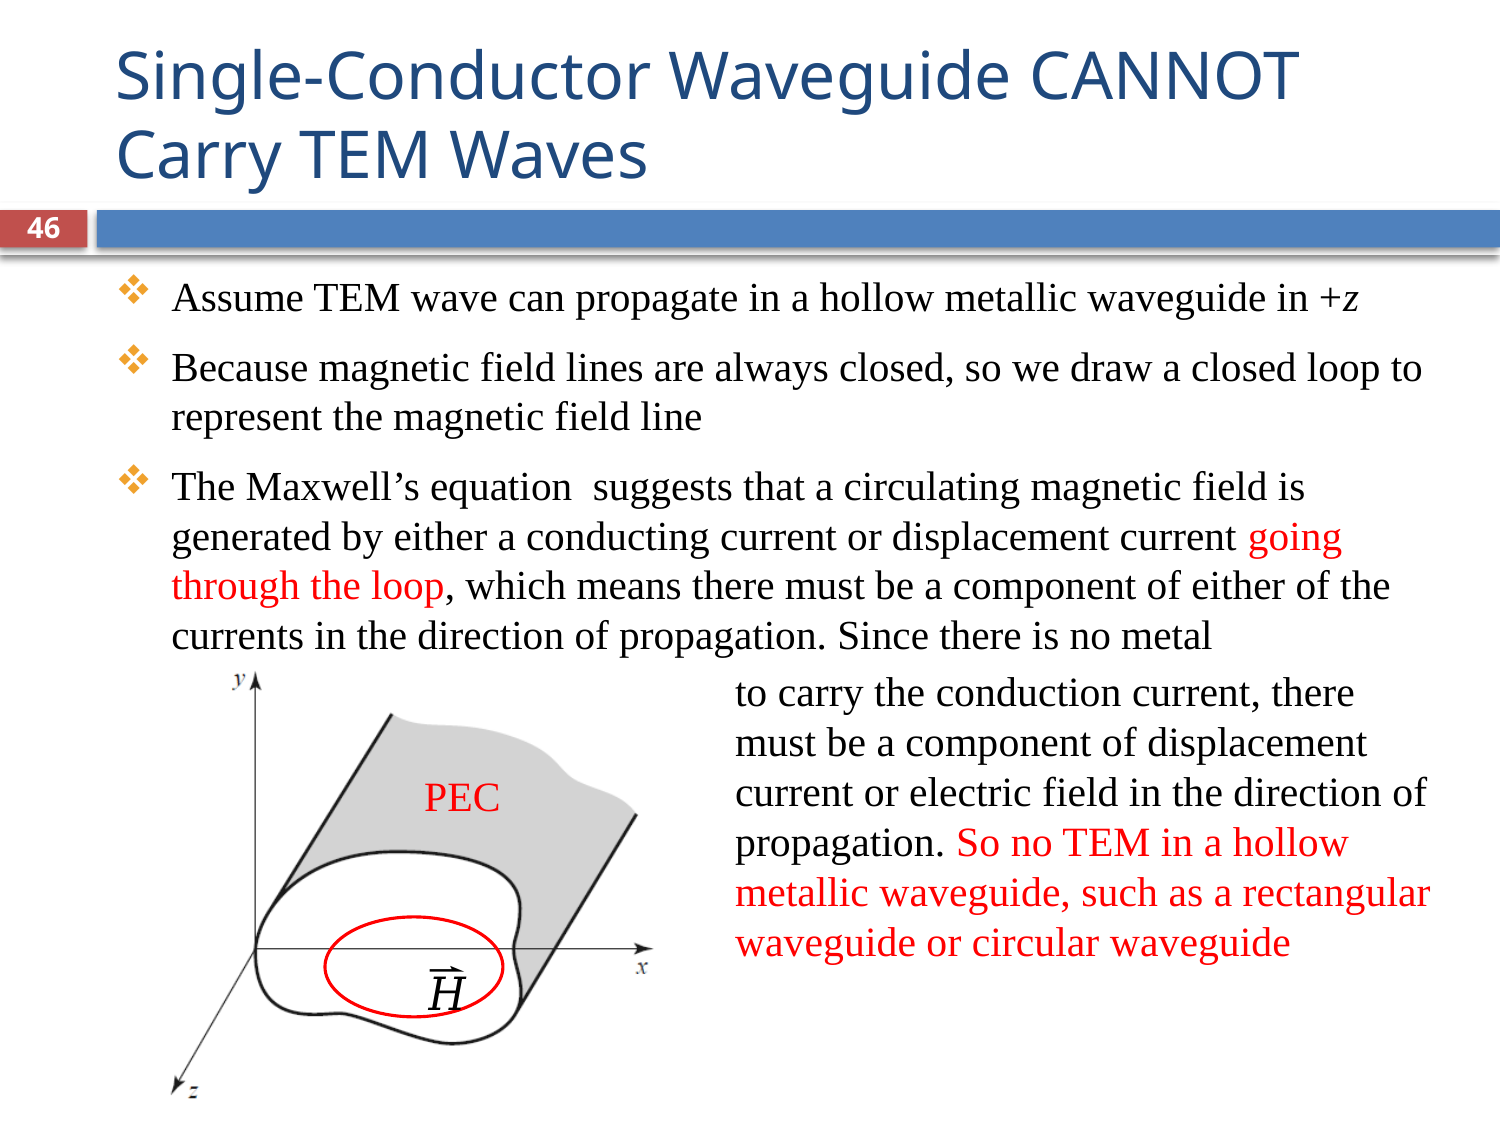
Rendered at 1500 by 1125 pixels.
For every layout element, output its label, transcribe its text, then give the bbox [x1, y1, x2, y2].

text_box to carry the conduction current, there must be a component of displacement current or electric field in the direction of propagation. So no TEM in a hollow metallic waveguide, such as a rectangular waveguide or circular waveguide [720, 656, 1450, 990]
picture [164, 668, 656, 1102]
slide_number 46 [0, 208, 88, 249]
title Single-Conductor Waveguide CANNOT Carry TEM Waves [100, 24, 1450, 200]
